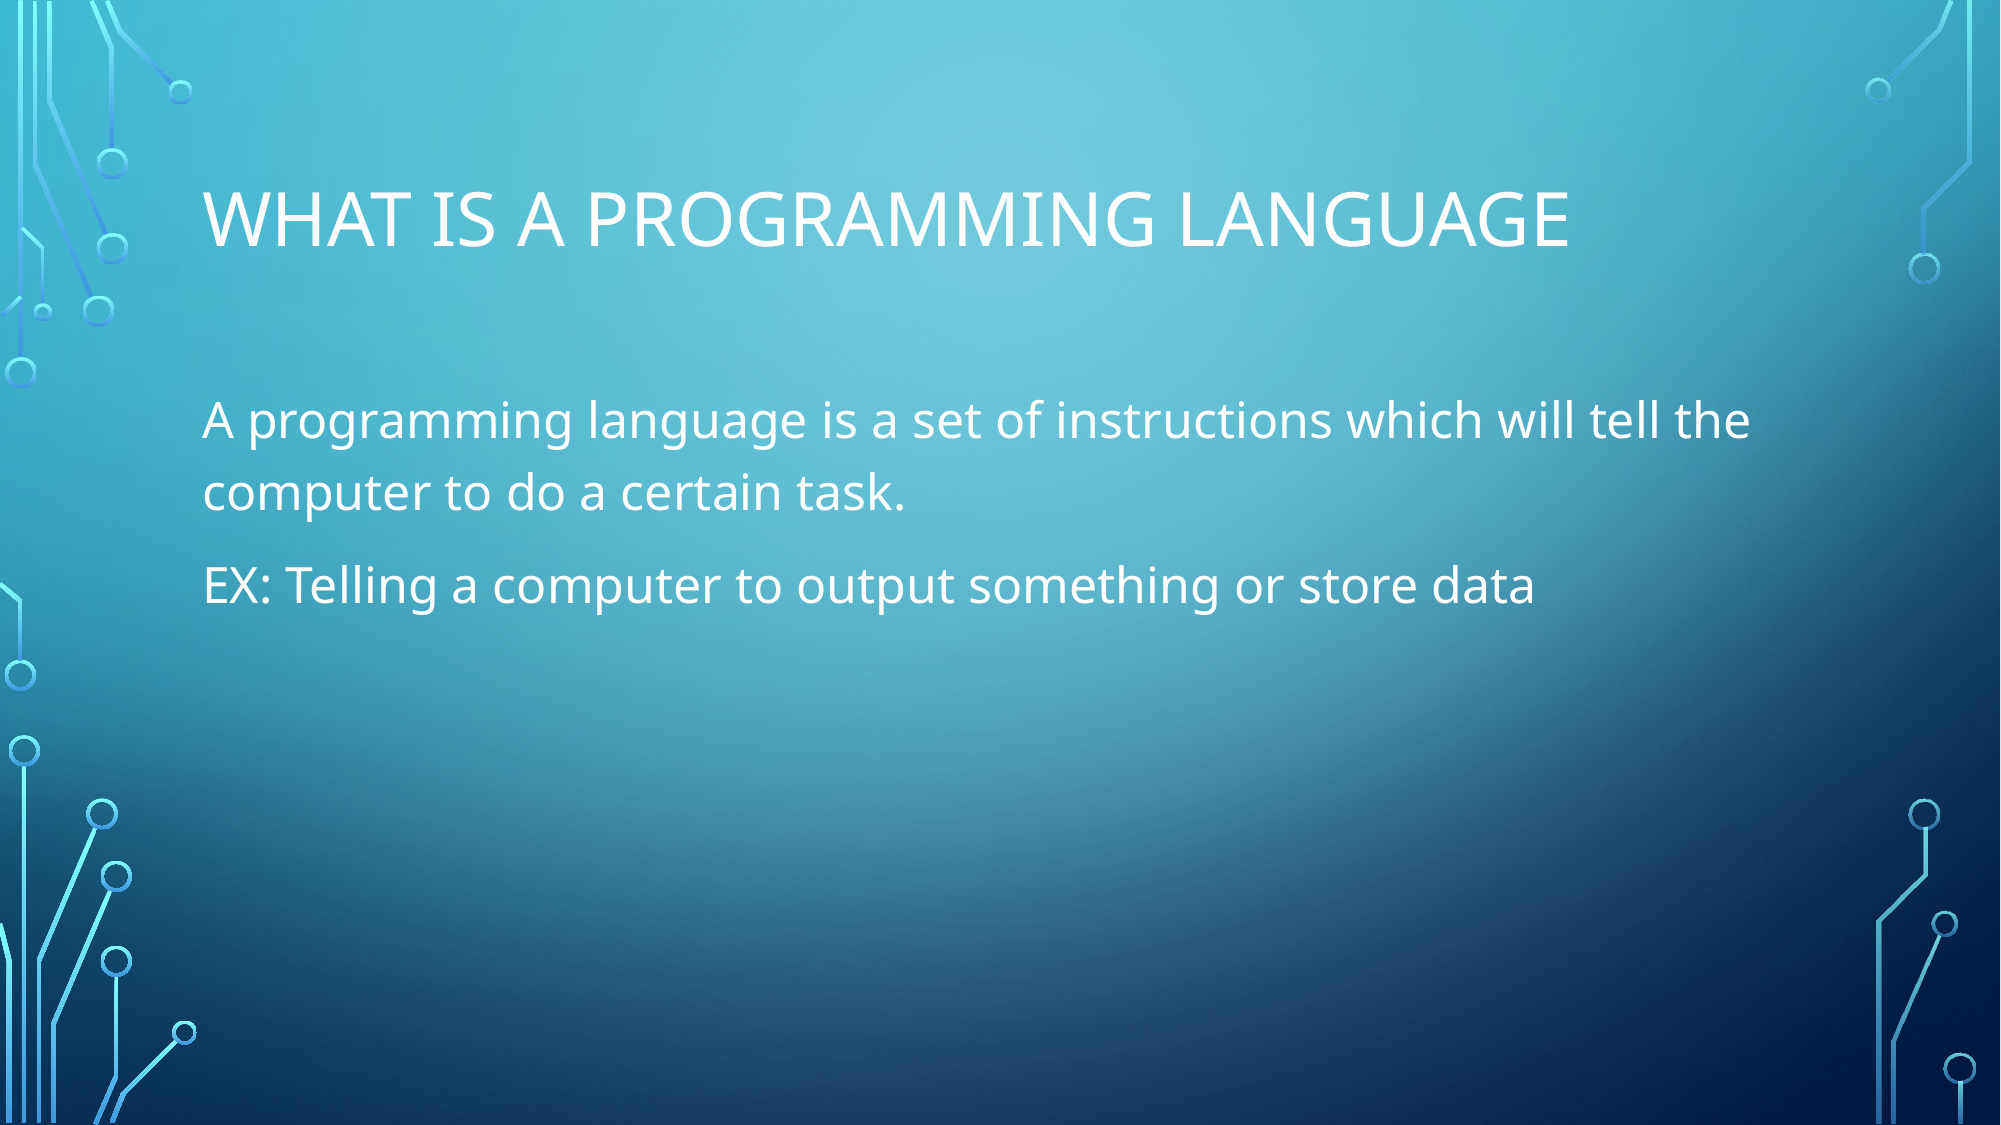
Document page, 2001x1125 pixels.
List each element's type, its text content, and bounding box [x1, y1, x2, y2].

title What is a programming language [187, 101, 1813, 344]
list A programming language is a set of instructions which will tell the computer to do a certain task. EX: Telling a computer to output something or store data [187, 369, 1813, 950]
